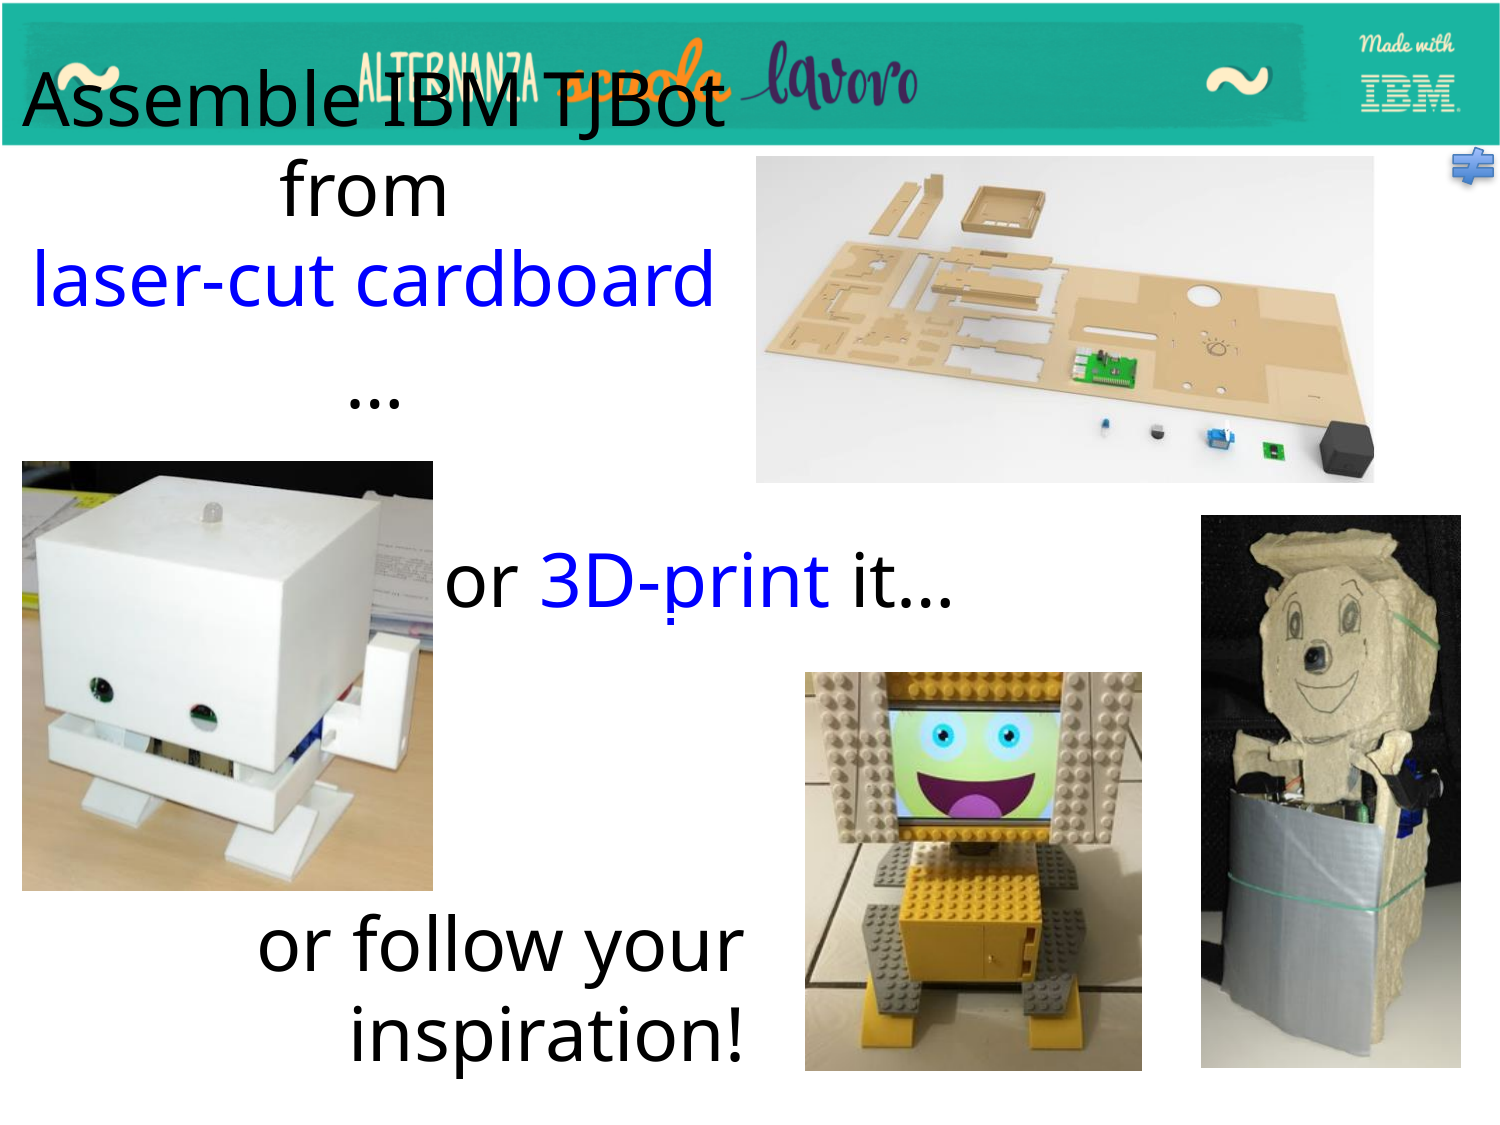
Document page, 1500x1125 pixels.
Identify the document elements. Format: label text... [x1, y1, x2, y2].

picture [756, 155, 1377, 484]
picture [805, 672, 1143, 1071]
text_box [1452, 146, 1494, 185]
picture [21, 460, 433, 891]
text_box or follow your inspiration! [211, 767, 757, 1083]
picture [1201, 515, 1461, 1069]
picture [0, 0, 1500, 148]
text_box or 3D-print it… [437, 523, 1068, 640]
text_box Assemble IBM TJBot from laser-cut cardboard… [0, 211, 750, 430]
